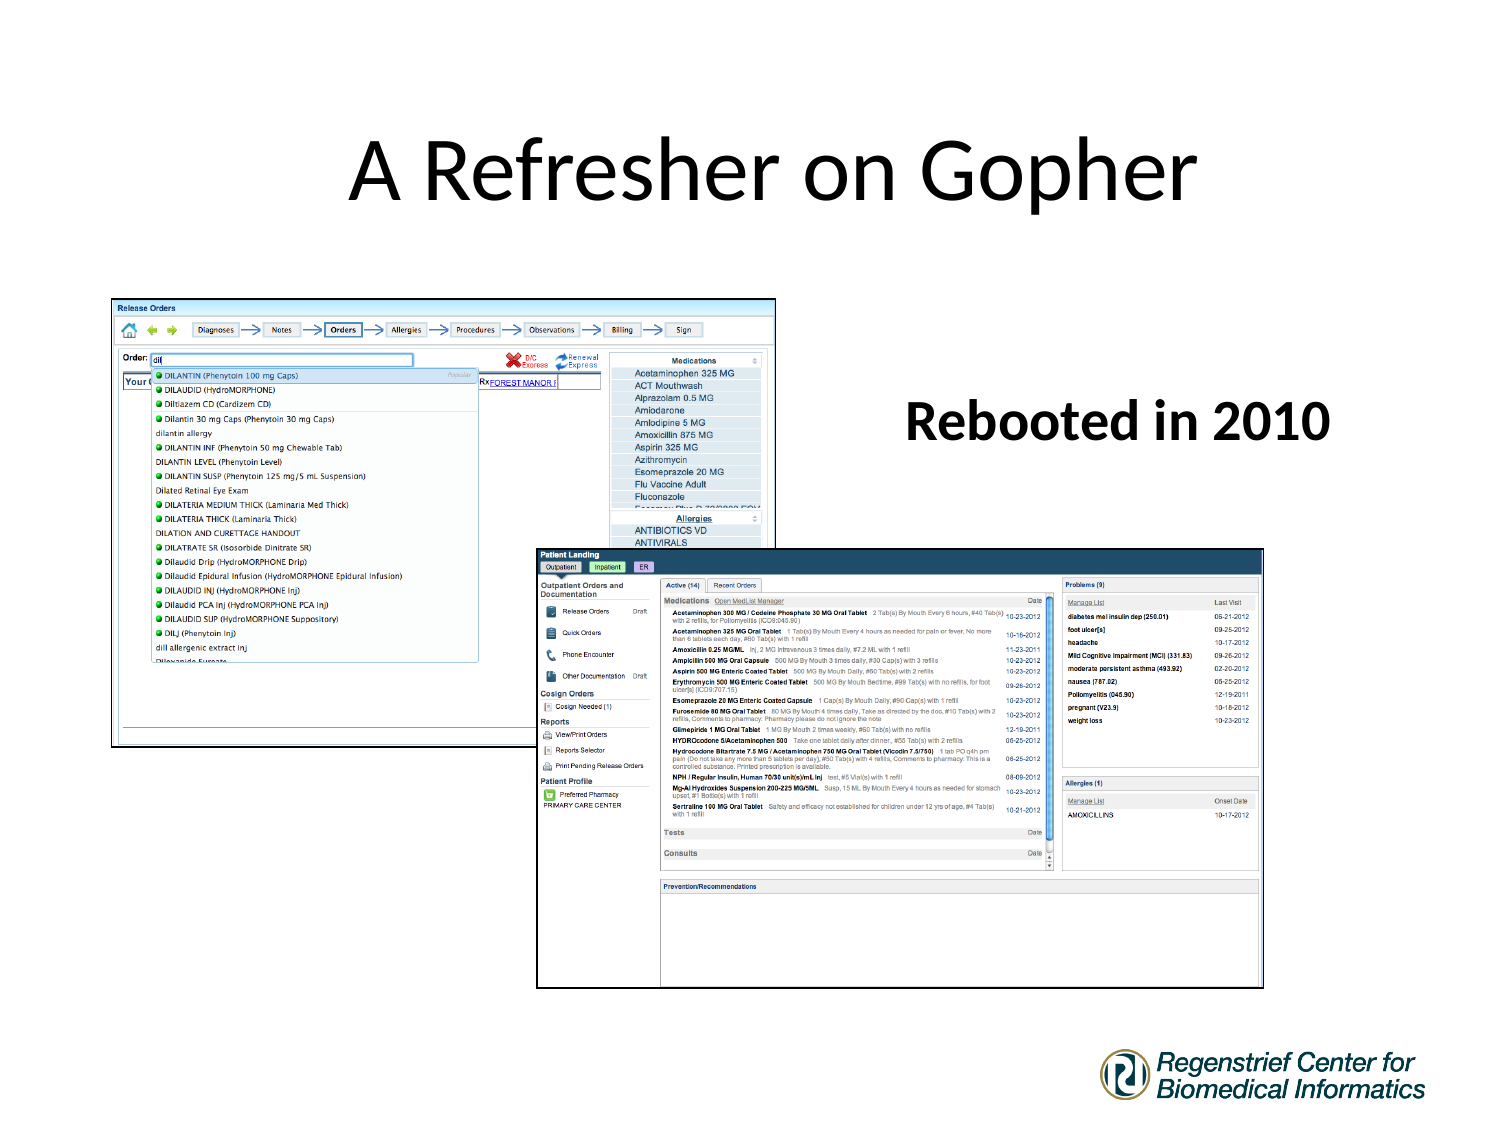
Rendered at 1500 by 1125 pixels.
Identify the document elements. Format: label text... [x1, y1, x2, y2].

text_box Rebooted in 2010 [891, 375, 1346, 460]
picture [1100, 1049, 1425, 1100]
text_box A Refresher on Gopher [99, 70, 1450, 258]
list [537, 549, 1264, 988]
picture [112, 299, 776, 747]
